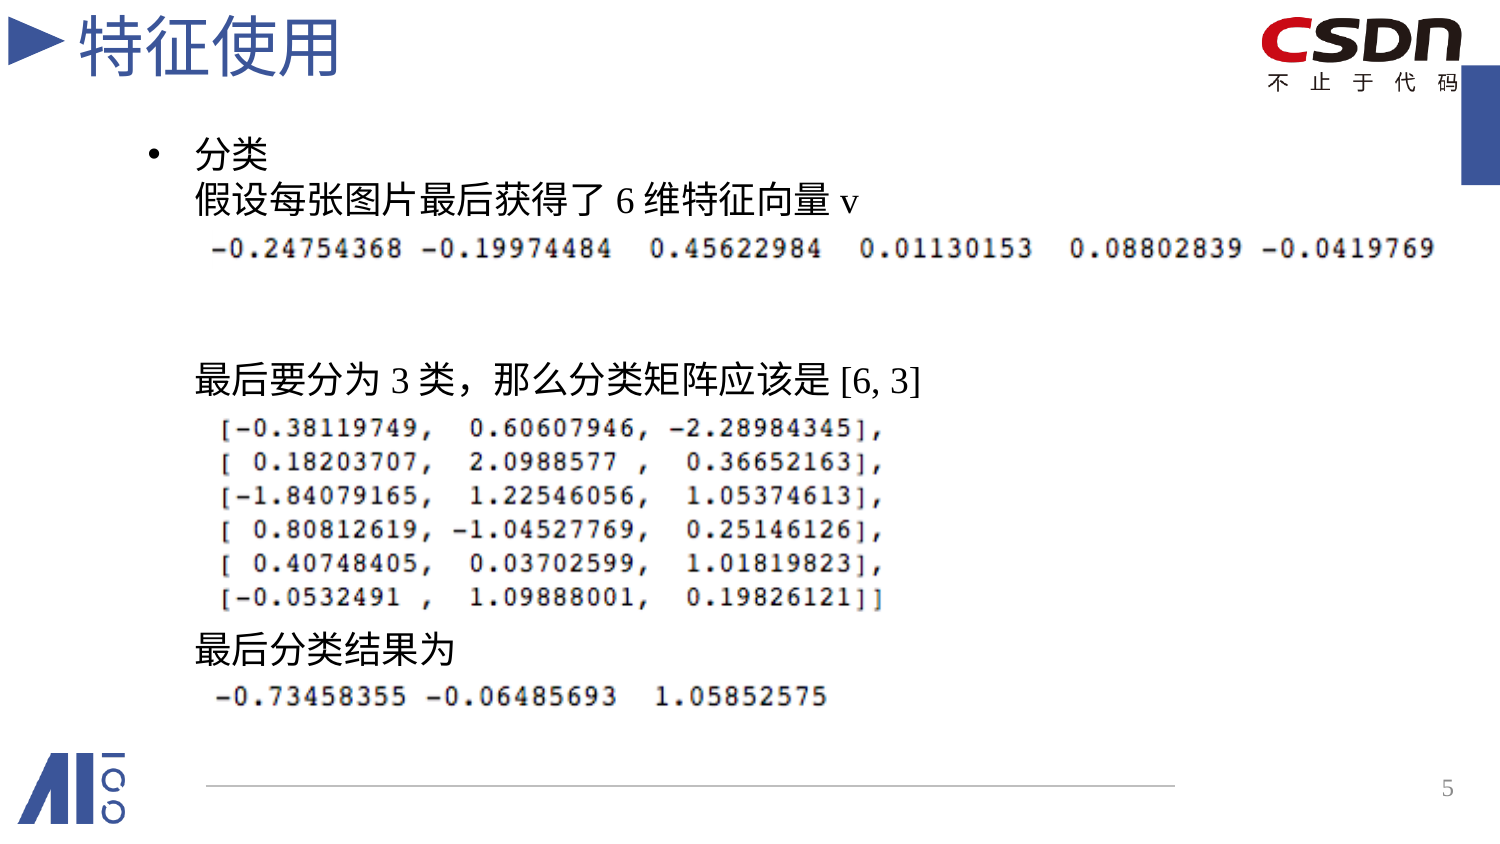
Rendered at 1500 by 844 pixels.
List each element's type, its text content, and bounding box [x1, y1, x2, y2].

picture [211, 230, 1448, 269]
picture [218, 411, 891, 614]
picture [17, 753, 125, 824]
picture [1428, 16, 1462, 92]
text_box 分类 假设每张图片最后获得了6维特征向量v 最后要分为3类，那么分类矩阵应该是[6, 3] 最后分类结果为 [132, 123, 937, 679]
picture [211, 674, 831, 721]
title 特征使用 [77, 0, 1428, 92]
